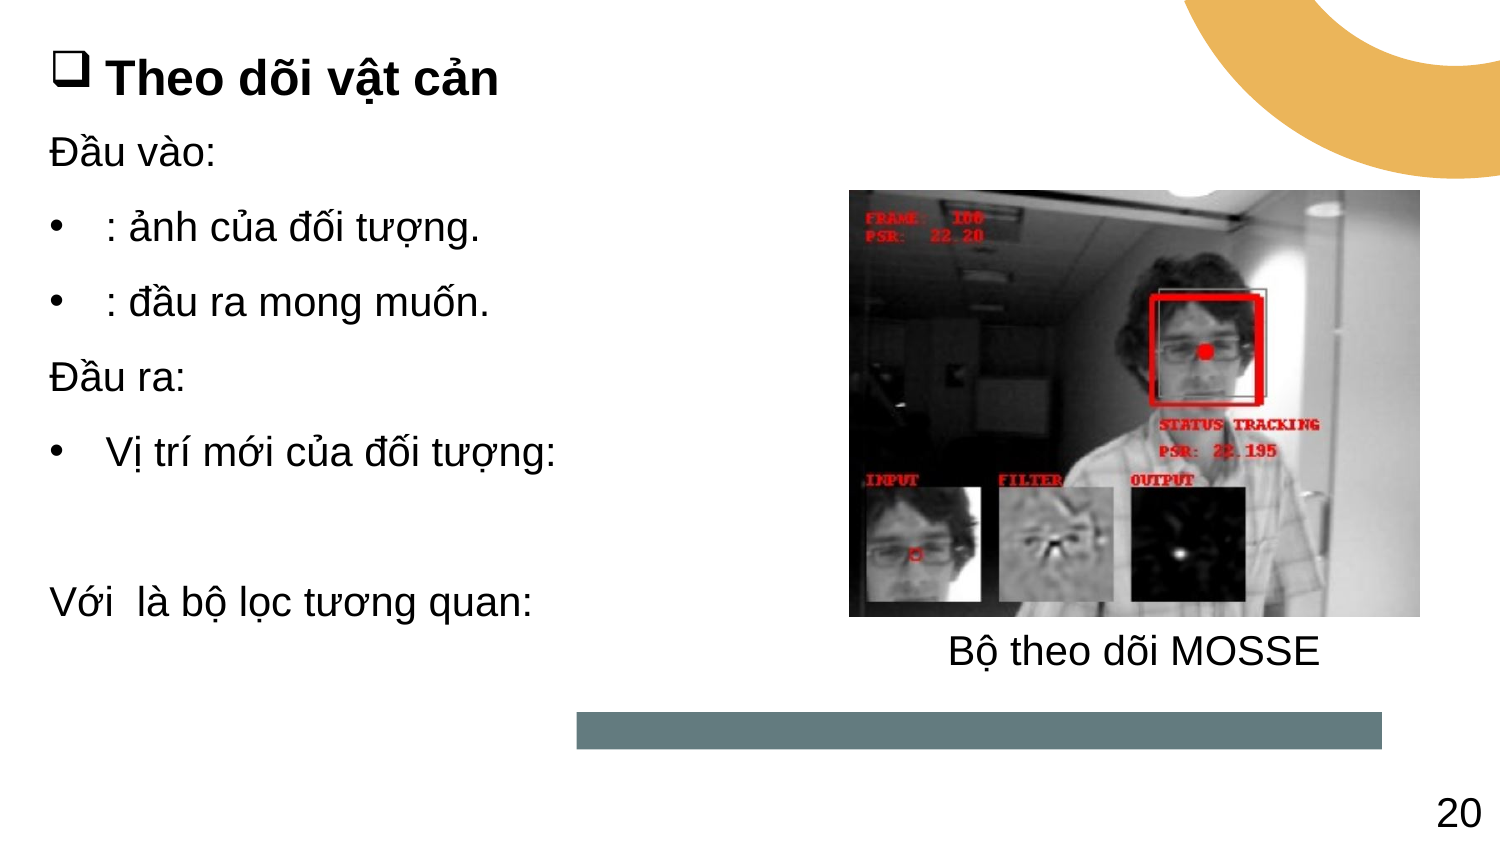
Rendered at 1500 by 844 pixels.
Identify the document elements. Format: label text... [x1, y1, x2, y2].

text_box Theo dõi vật cản [34, 30, 727, 125]
text_box 20 [1419, 778, 1499, 843]
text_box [849, 189, 1420, 682]
